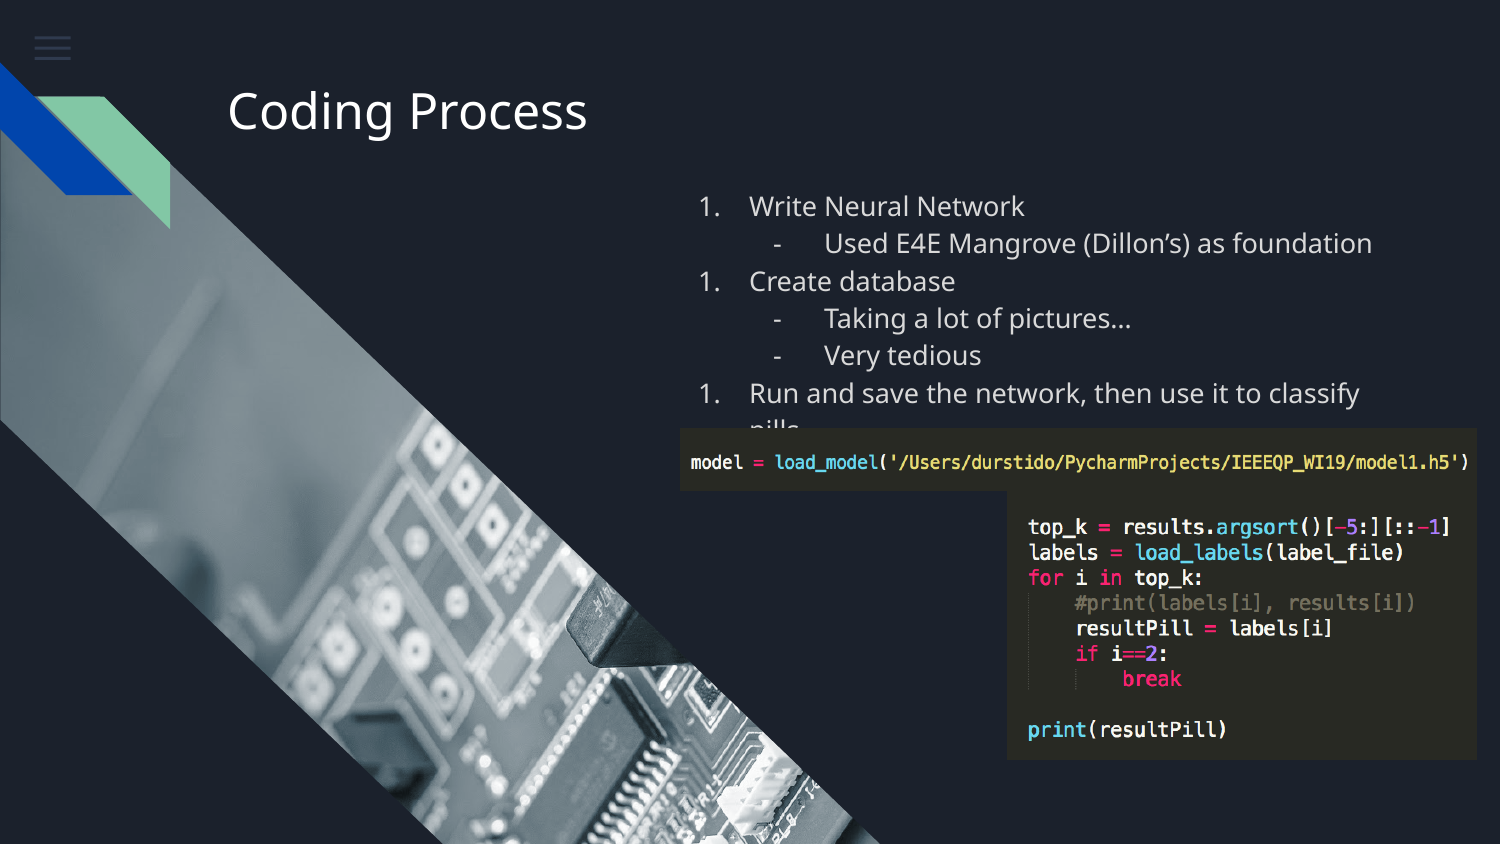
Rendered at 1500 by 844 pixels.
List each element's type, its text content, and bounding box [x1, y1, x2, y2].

picture [0, 97, 880, 844]
picture [680, 427, 1477, 760]
list Write Neural Network Used E4E Mangrove (Dillon’s) as foundation Create database Taking a lot of pictures… Very tedious Run and save the network, then use it to classify pills [659, 169, 1415, 460]
title Coding Process [212, 64, 1368, 215]
